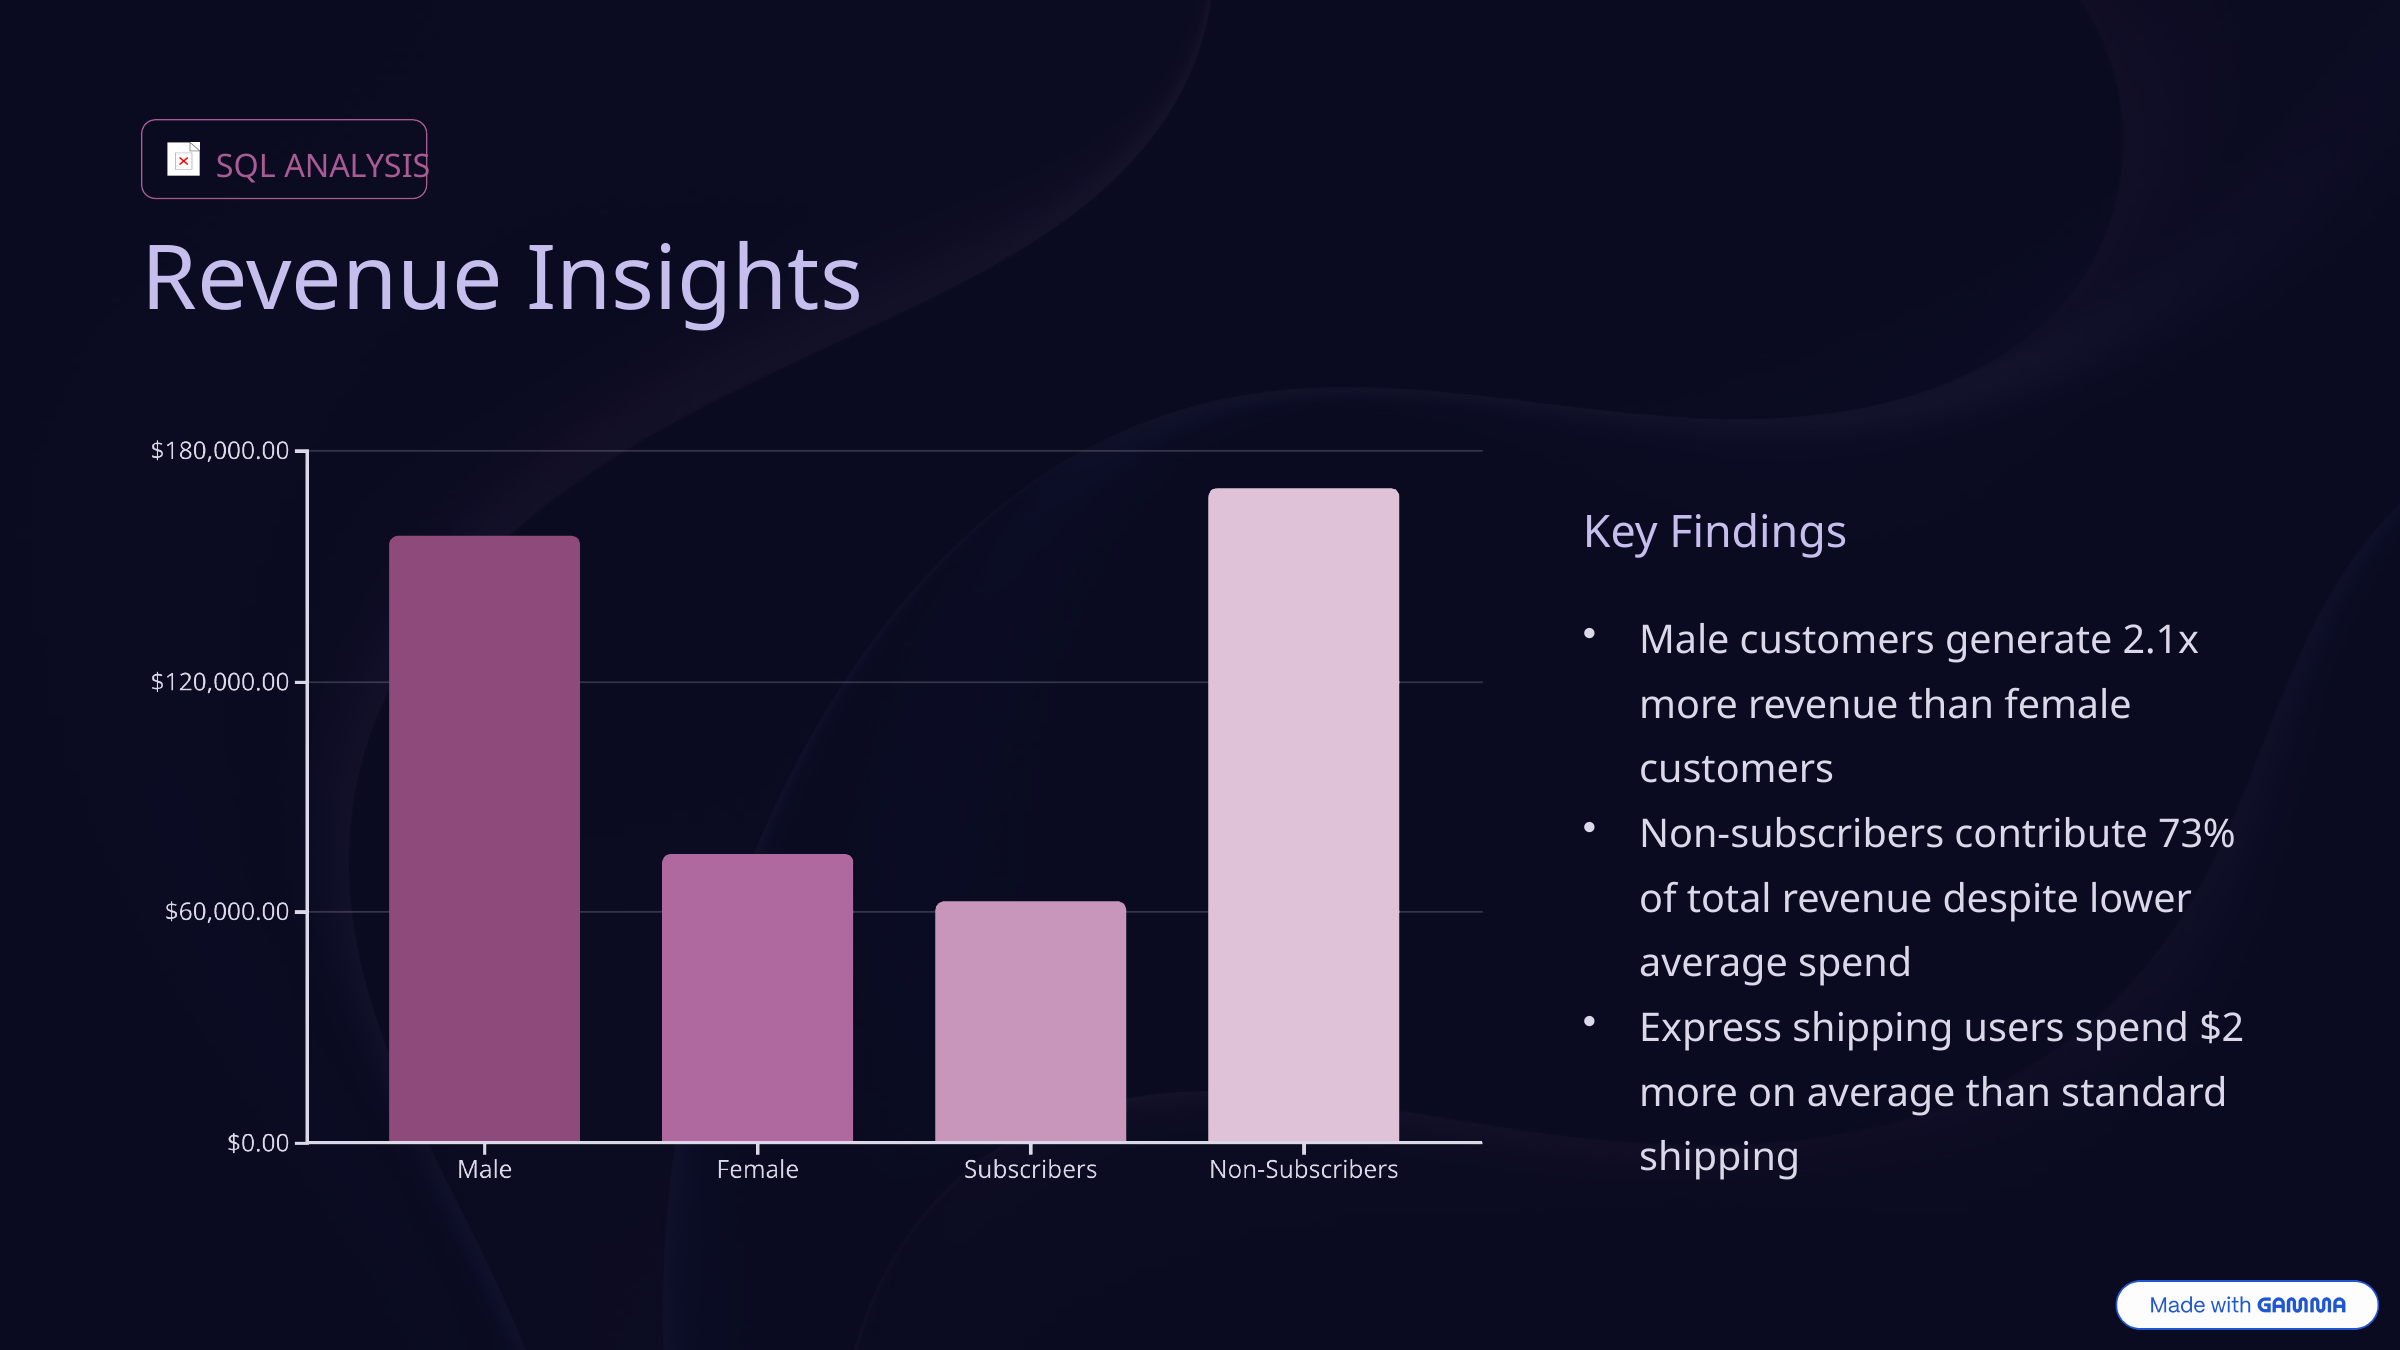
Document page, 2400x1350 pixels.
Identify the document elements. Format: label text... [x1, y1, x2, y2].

picture [141, 433, 1483, 1185]
text_box Key Findings [1582, 500, 2033, 557]
text_box Revenue Insights [141, 214, 1042, 328]
picture [167, 142, 200, 176]
text_box Male customers generate 2.1x more revenue than female customers Non-subscribers contribute 73% of total revenue despite lower average spend Express shipping users spend $2 more on average than standard shipping [1582, 597, 2260, 1144]
text_box SQL ANALYSIS [215, 133, 402, 186]
picture [2106, 1271, 2389, 1339]
text_box [141, 119, 427, 199]
